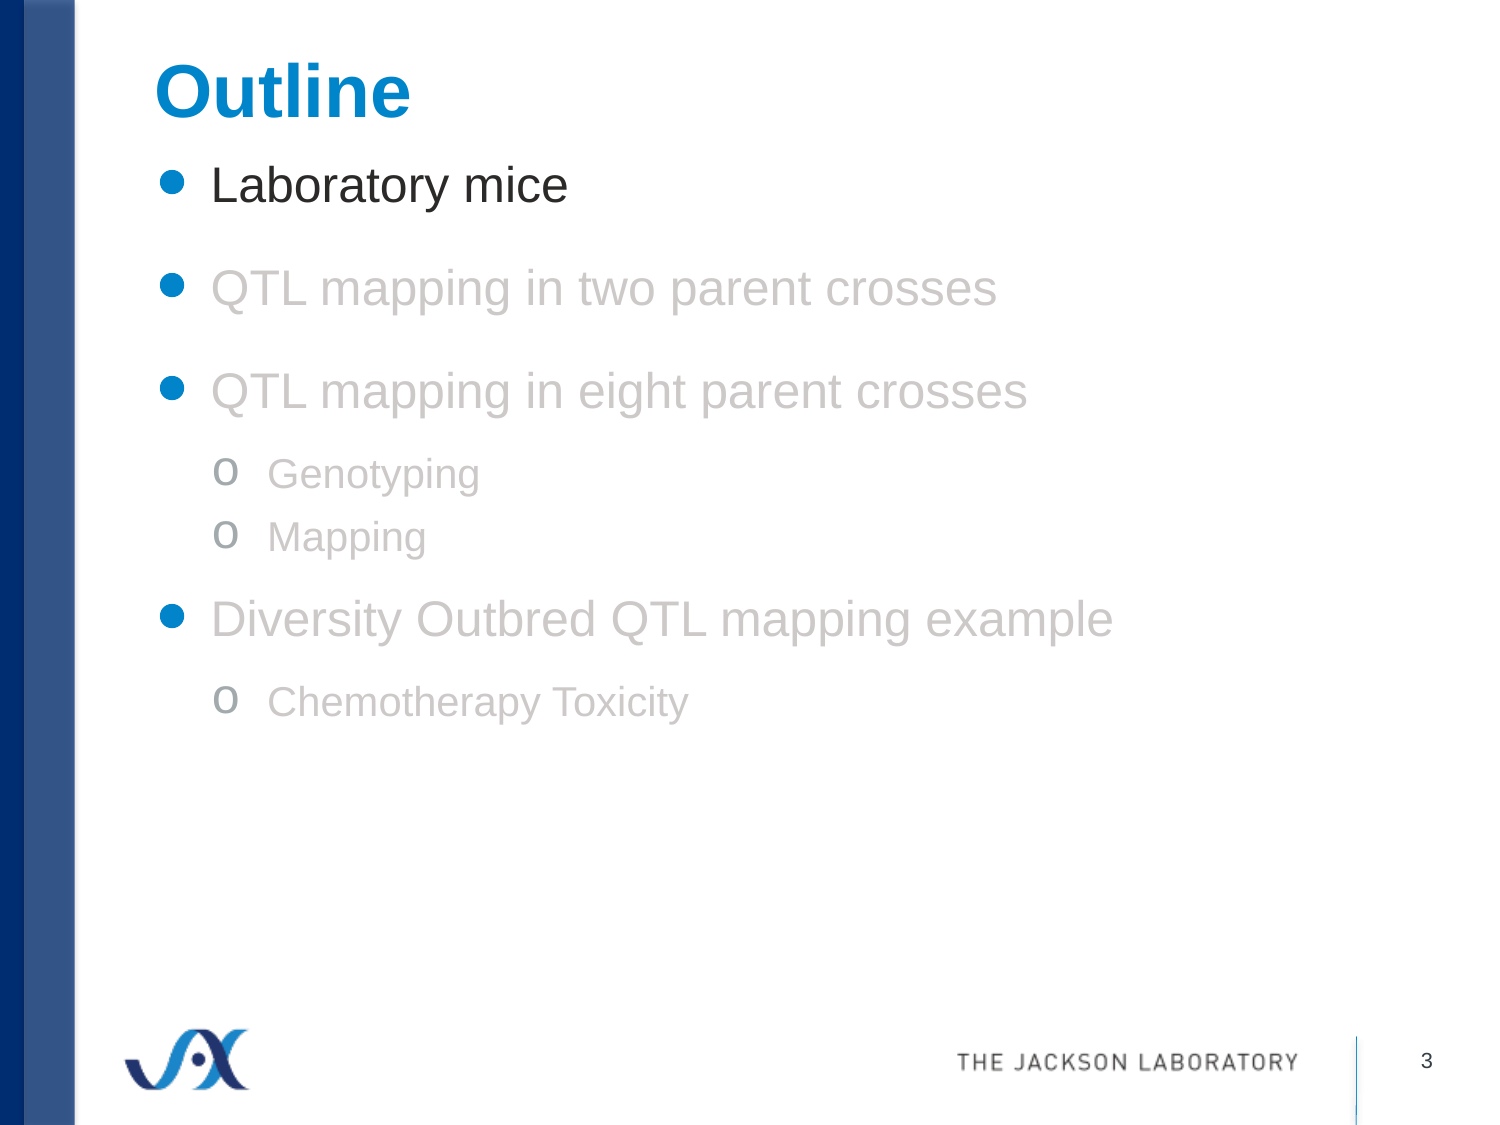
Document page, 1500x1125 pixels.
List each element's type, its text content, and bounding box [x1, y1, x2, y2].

picture [154, 267, 190, 303]
picture [957, 1051, 1097, 1076]
picture [154, 370, 190, 406]
picture [154, 598, 190, 634]
picture [110, 1011, 268, 1106]
text_box Outline [154, 45, 1448, 140]
text_box Laboratory mice QTL mapping in two parent crosses QTL mapping in eight parent crosses Genotyping Mapping Diversity Outbred QTL mapping example Chemotherapy Toxicity [154, 143, 1448, 1006]
picture [154, 164, 190, 200]
text_box 3 [1097, 1030, 1448, 1090]
